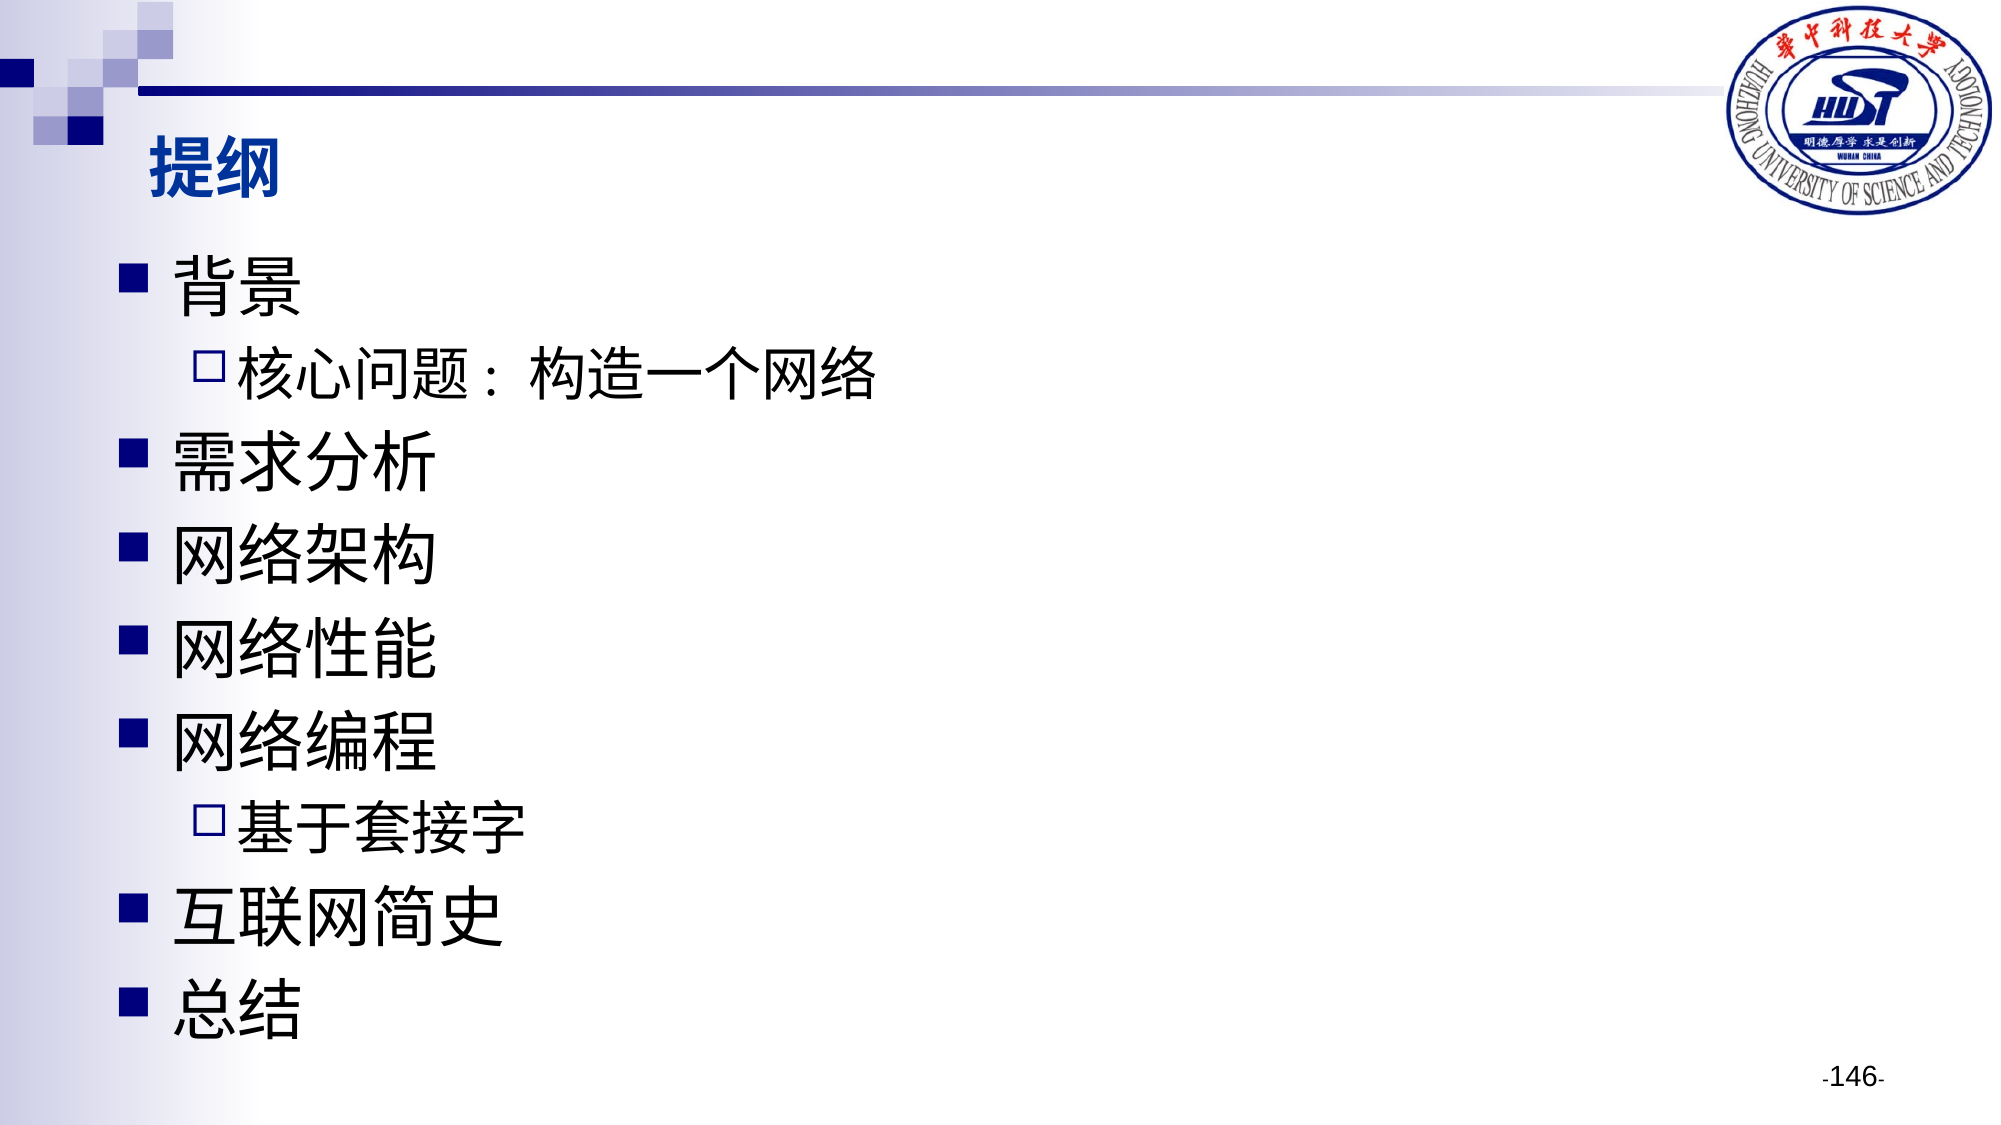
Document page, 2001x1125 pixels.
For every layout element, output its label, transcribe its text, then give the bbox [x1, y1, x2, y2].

list 背景 核心问题: 构造一个网络 需求分析 网络架构 网络性能 网络编程 基于套接字 互联网简史 总结 [99, 237, 1900, 1077]
slide_number -146- [1433, 1024, 1901, 1101]
title 提纲 [133, 112, 1504, 219]
picture [1724, 1, 1993, 219]
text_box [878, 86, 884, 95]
